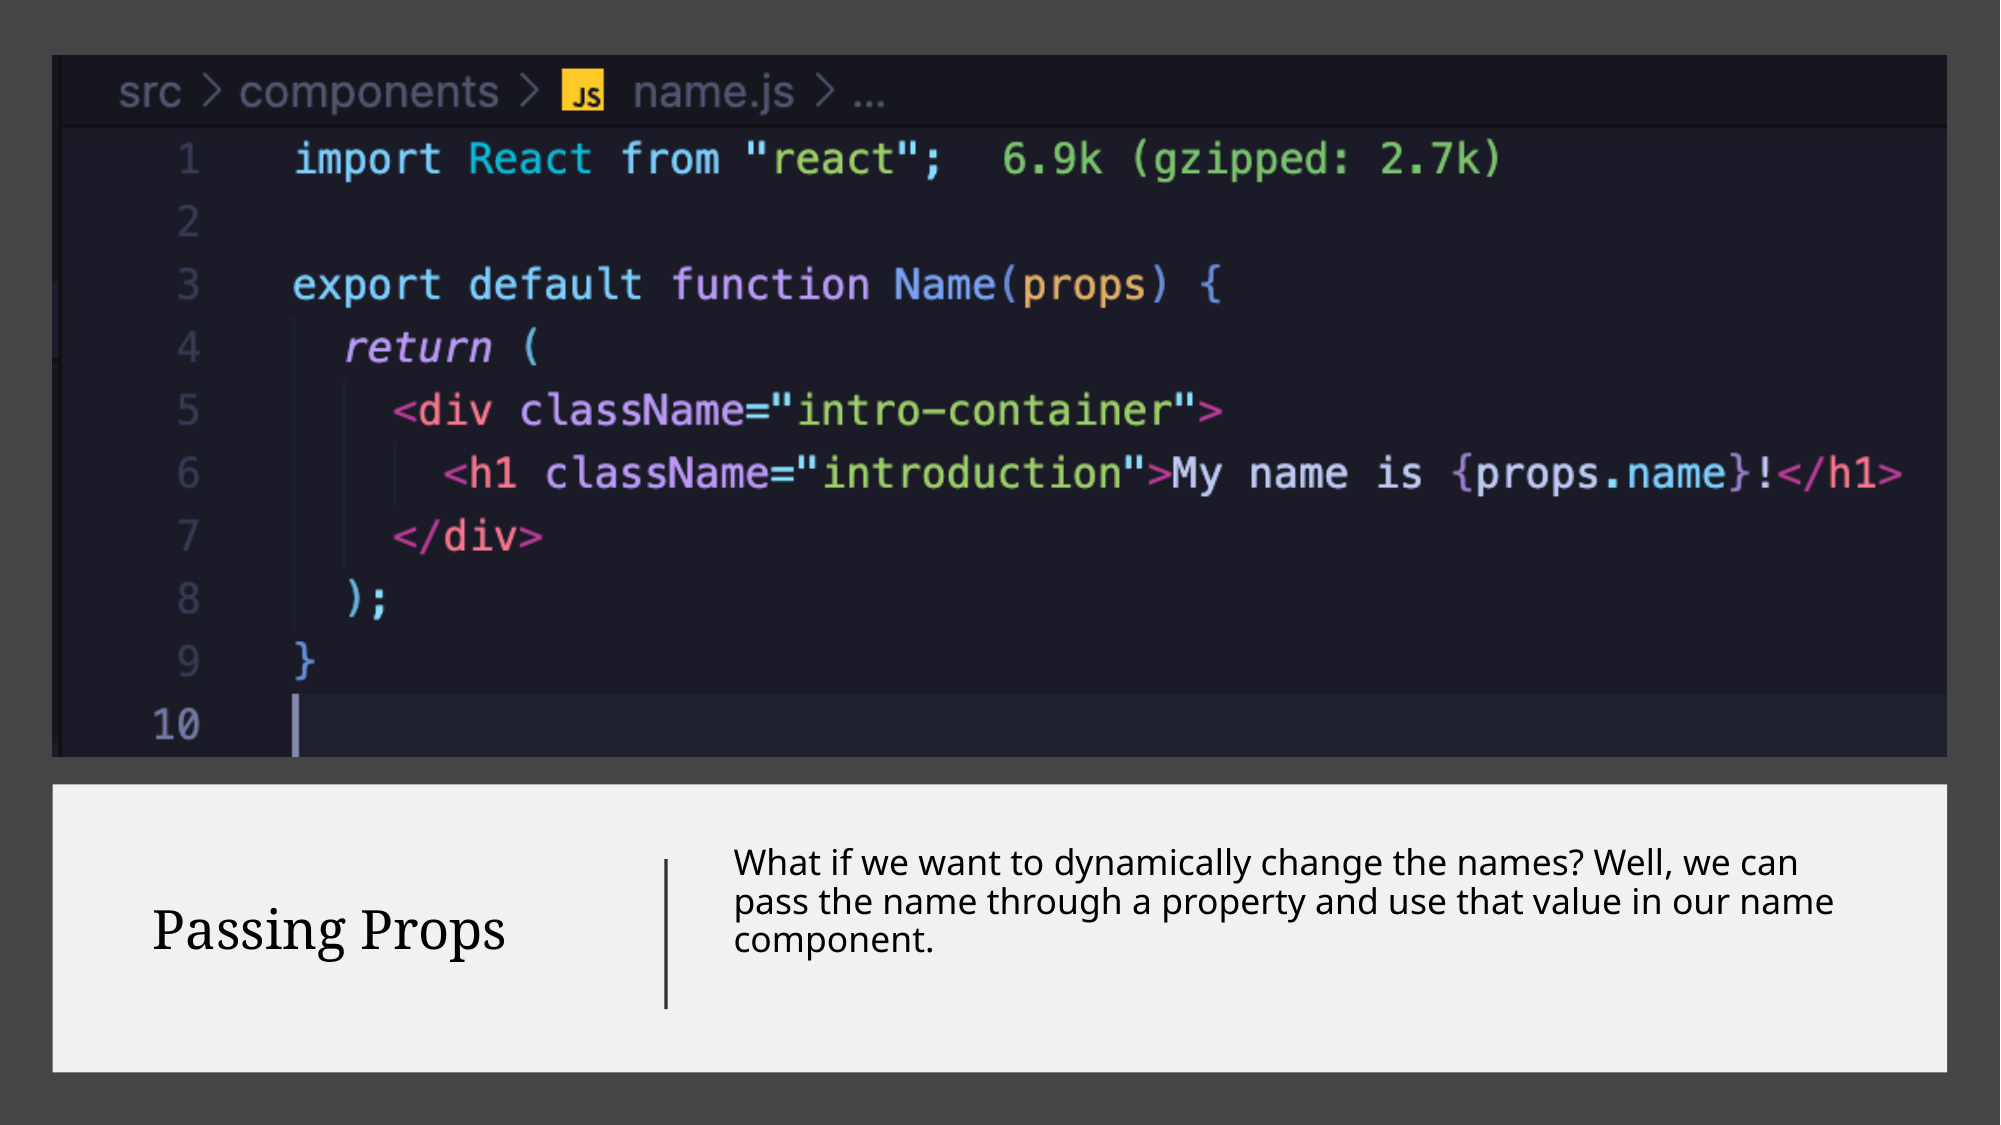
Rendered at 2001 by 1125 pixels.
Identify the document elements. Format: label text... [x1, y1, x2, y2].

title Passing Props [138, 821, 612, 1043]
picture [52, 55, 1947, 757]
text_box [52, 783, 1948, 1073]
list What if we want to dynamically change the names? Well, we can pass the name through a property and use that value in our name component. [718, 821, 1863, 1043]
text_box [0, 0, 2000, 1125]
